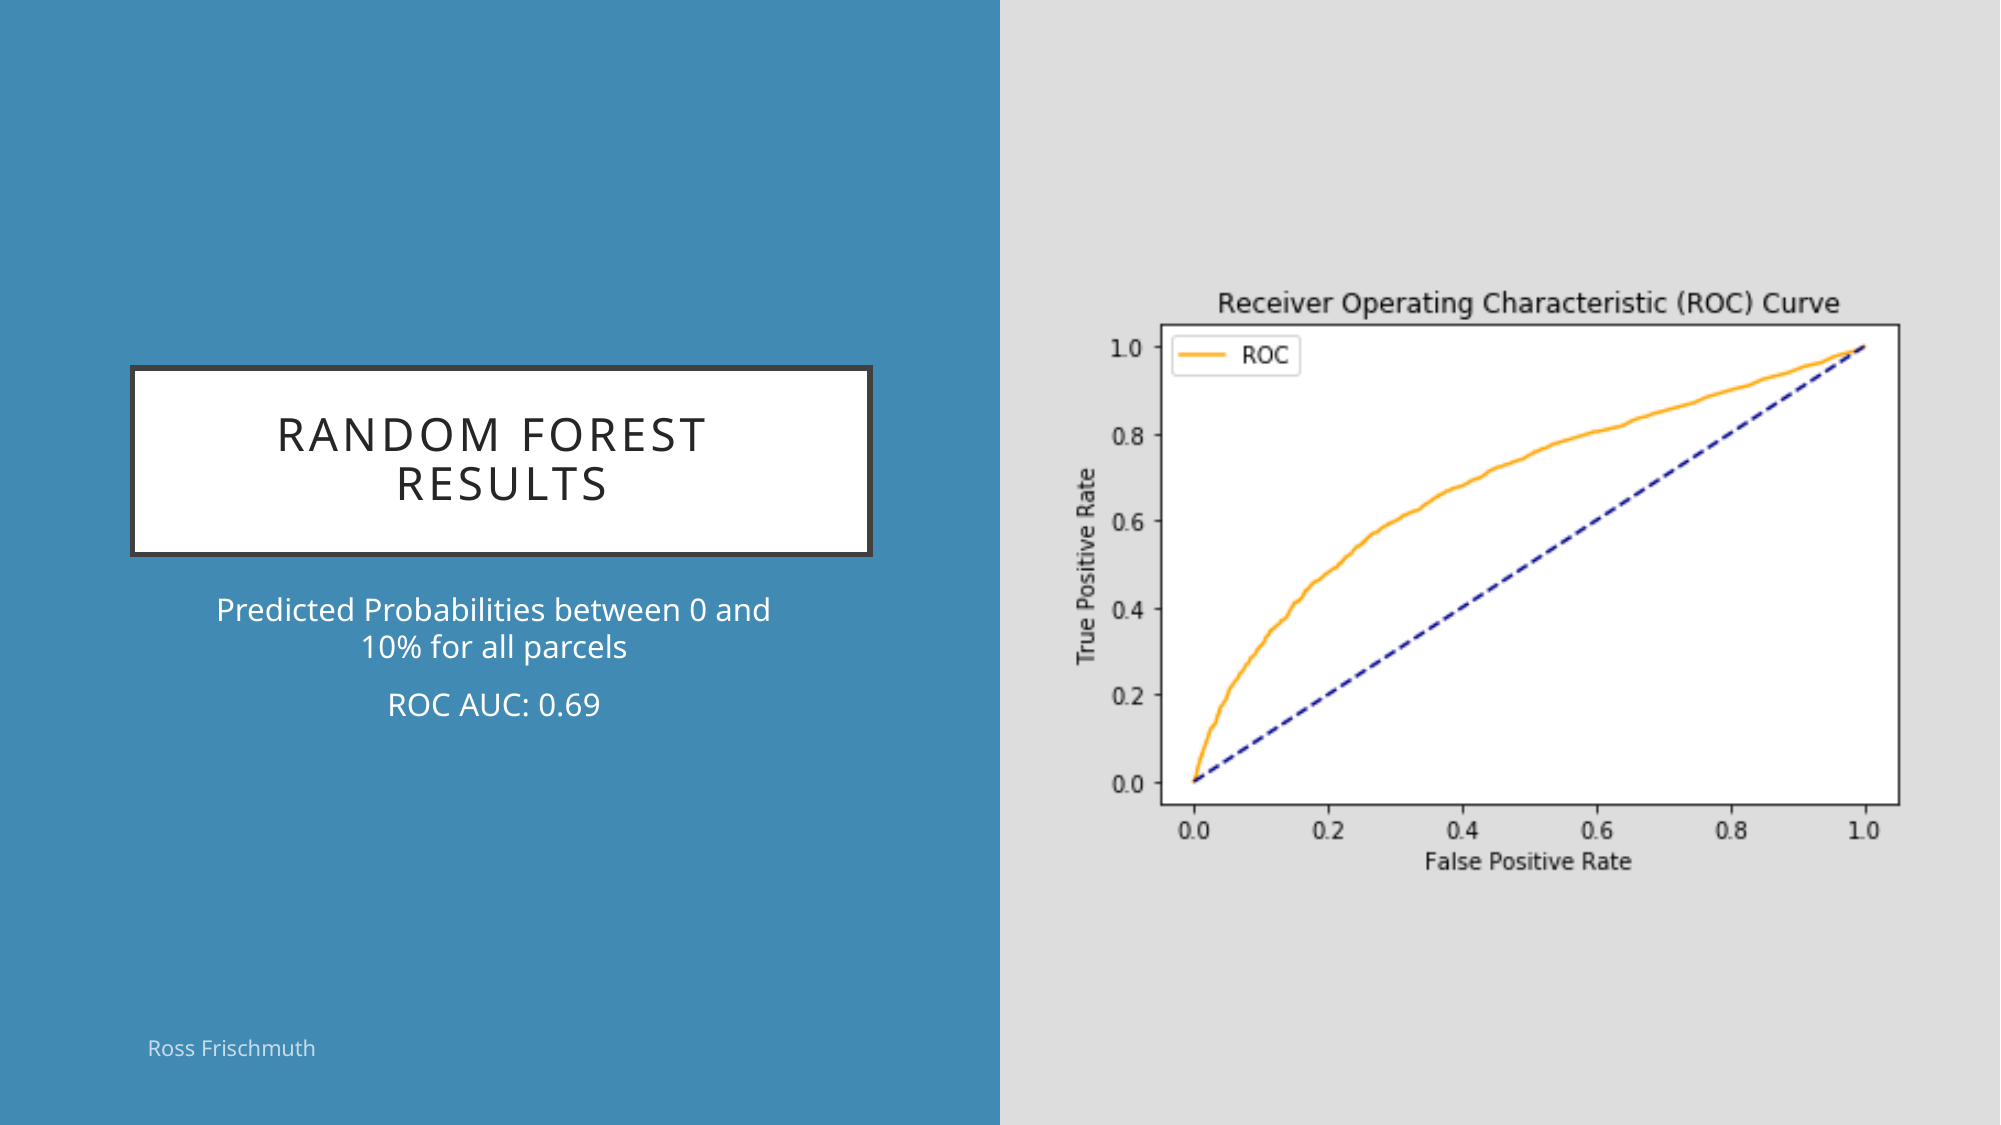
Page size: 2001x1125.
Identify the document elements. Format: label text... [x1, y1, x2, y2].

footer Ross Frischmuth [132, 1023, 970, 1076]
title Random Forest Results [130, 365, 873, 557]
picture [1064, 276, 1914, 888]
list Predicted Probabilities between 0 and 10% for all parcels ROC AUC: 0.69 [183, 582, 806, 943]
